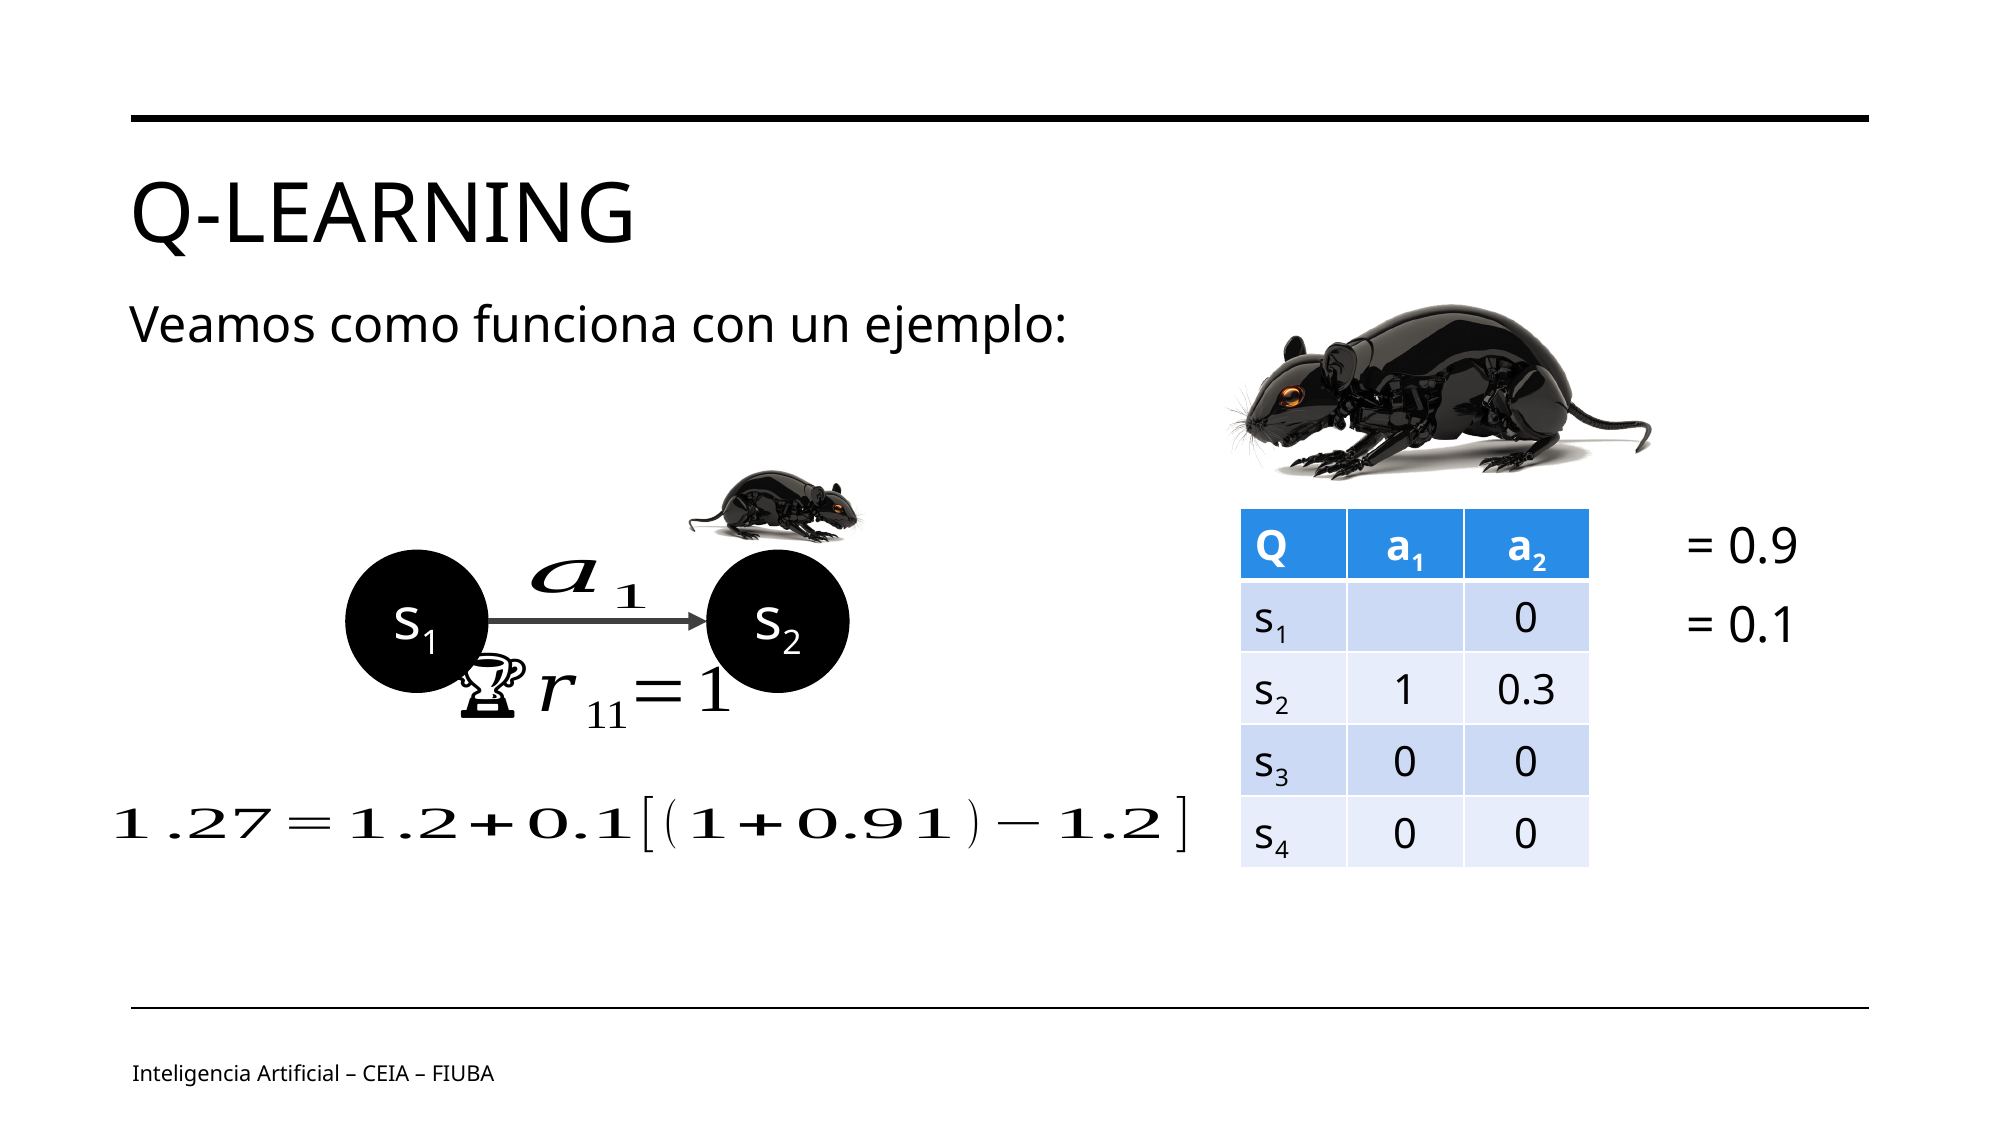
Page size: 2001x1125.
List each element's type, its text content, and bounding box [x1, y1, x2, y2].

title Q-LEARNING [114, 151, 1869, 279]
text_box s2 [706, 551, 850, 693]
picture [677, 459, 878, 551]
list Veamos como funciona con un ejemplo: [114, 279, 1869, 999]
picture [1195, 279, 1679, 498]
text_box s1 [345, 549, 489, 693]
footer Inteligencia Artificial – CEIA – FIUBA [117, 1042, 862, 1103]
